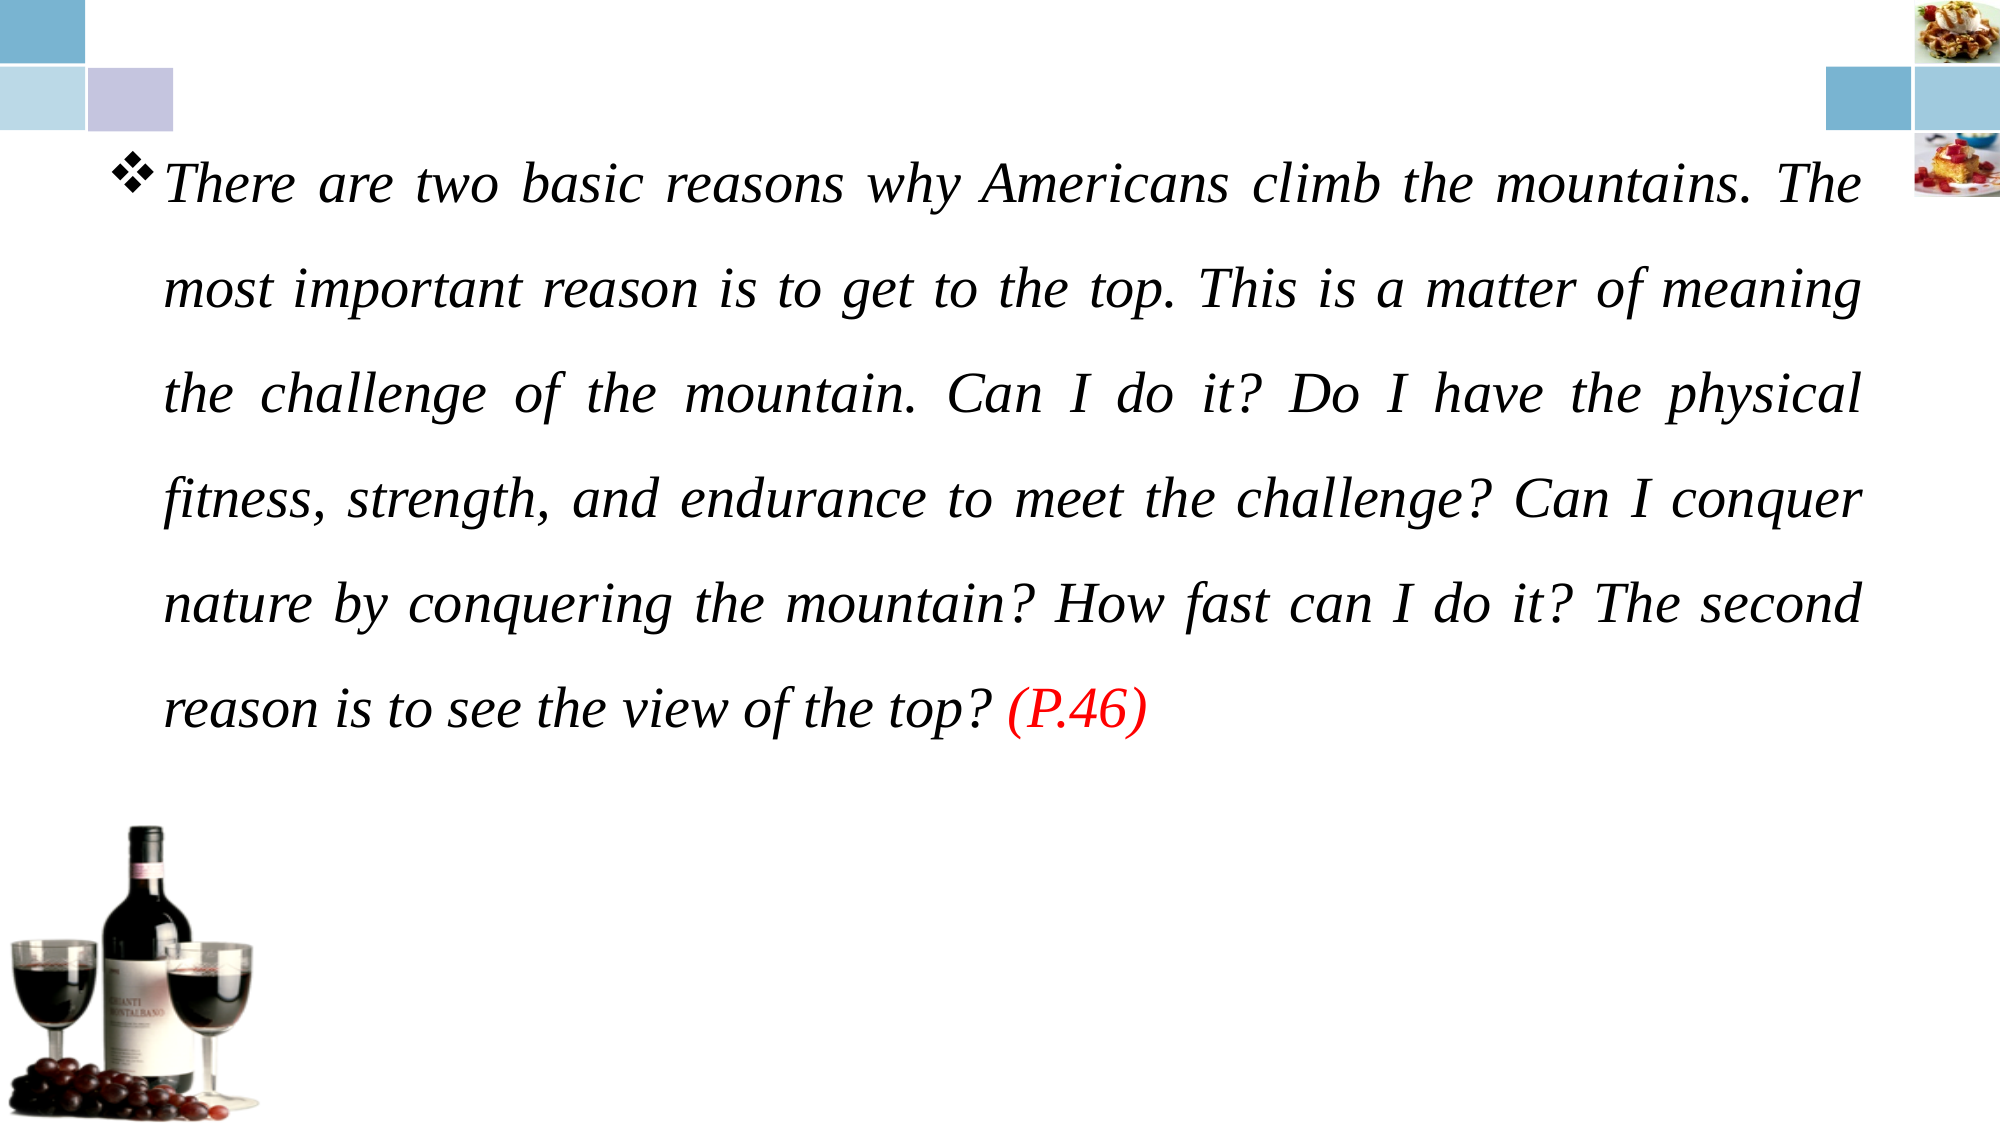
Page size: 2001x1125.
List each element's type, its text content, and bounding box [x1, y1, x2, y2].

picture [0, 824, 264, 1125]
picture [1914, 0, 2000, 63]
picture [1914, 133, 2000, 197]
list There are two basic reasons why Americans climb the mountains. The most important reason is to get to the top. This is a matter of meaning the challenge of the mountain. Can I do it? Do I have the physical fitness, strength, and endurance to meet the challenge? Can I conquer nature by conquering the mountain? How fast can I do it? The second reason is to see the view of the top? (P.46) [91, 101, 1880, 940]
